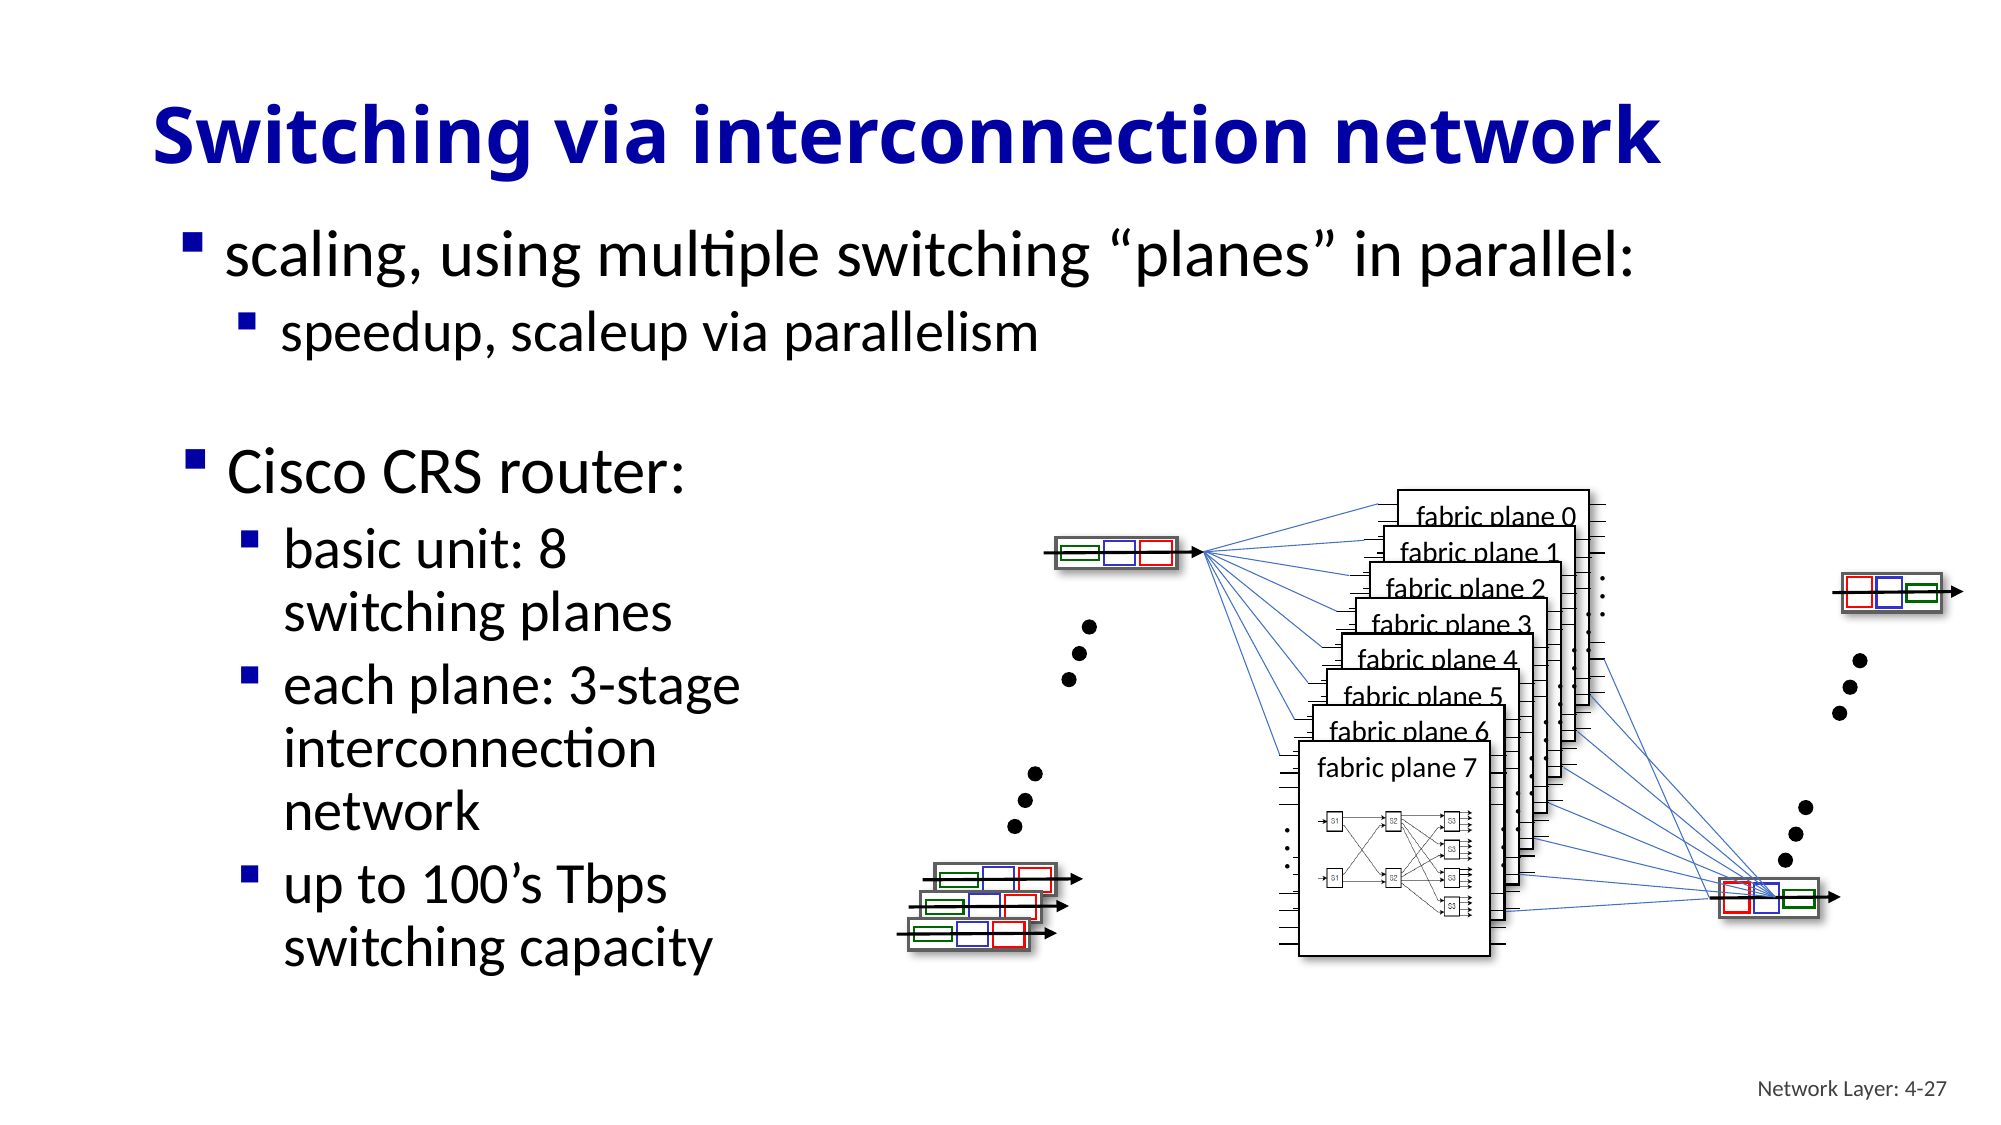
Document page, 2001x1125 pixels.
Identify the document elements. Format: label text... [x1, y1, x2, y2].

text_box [896, 490, 1964, 957]
text_box Cisco CRS router: basic unit: 8 switching planes each plane: 3-stage interconnection network up to 100’s Tbps switching capacity [154, 428, 813, 1014]
title Switching via interconnection network [137, 65, 1863, 213]
slide_number Network Layer: 4-27 [1512, 1056, 1963, 1117]
picture [1318, 802, 1473, 923]
list scaling, using multiple switching “planes” in parallel: speedup, scaleup via parallelism [151, 211, 1888, 380]
